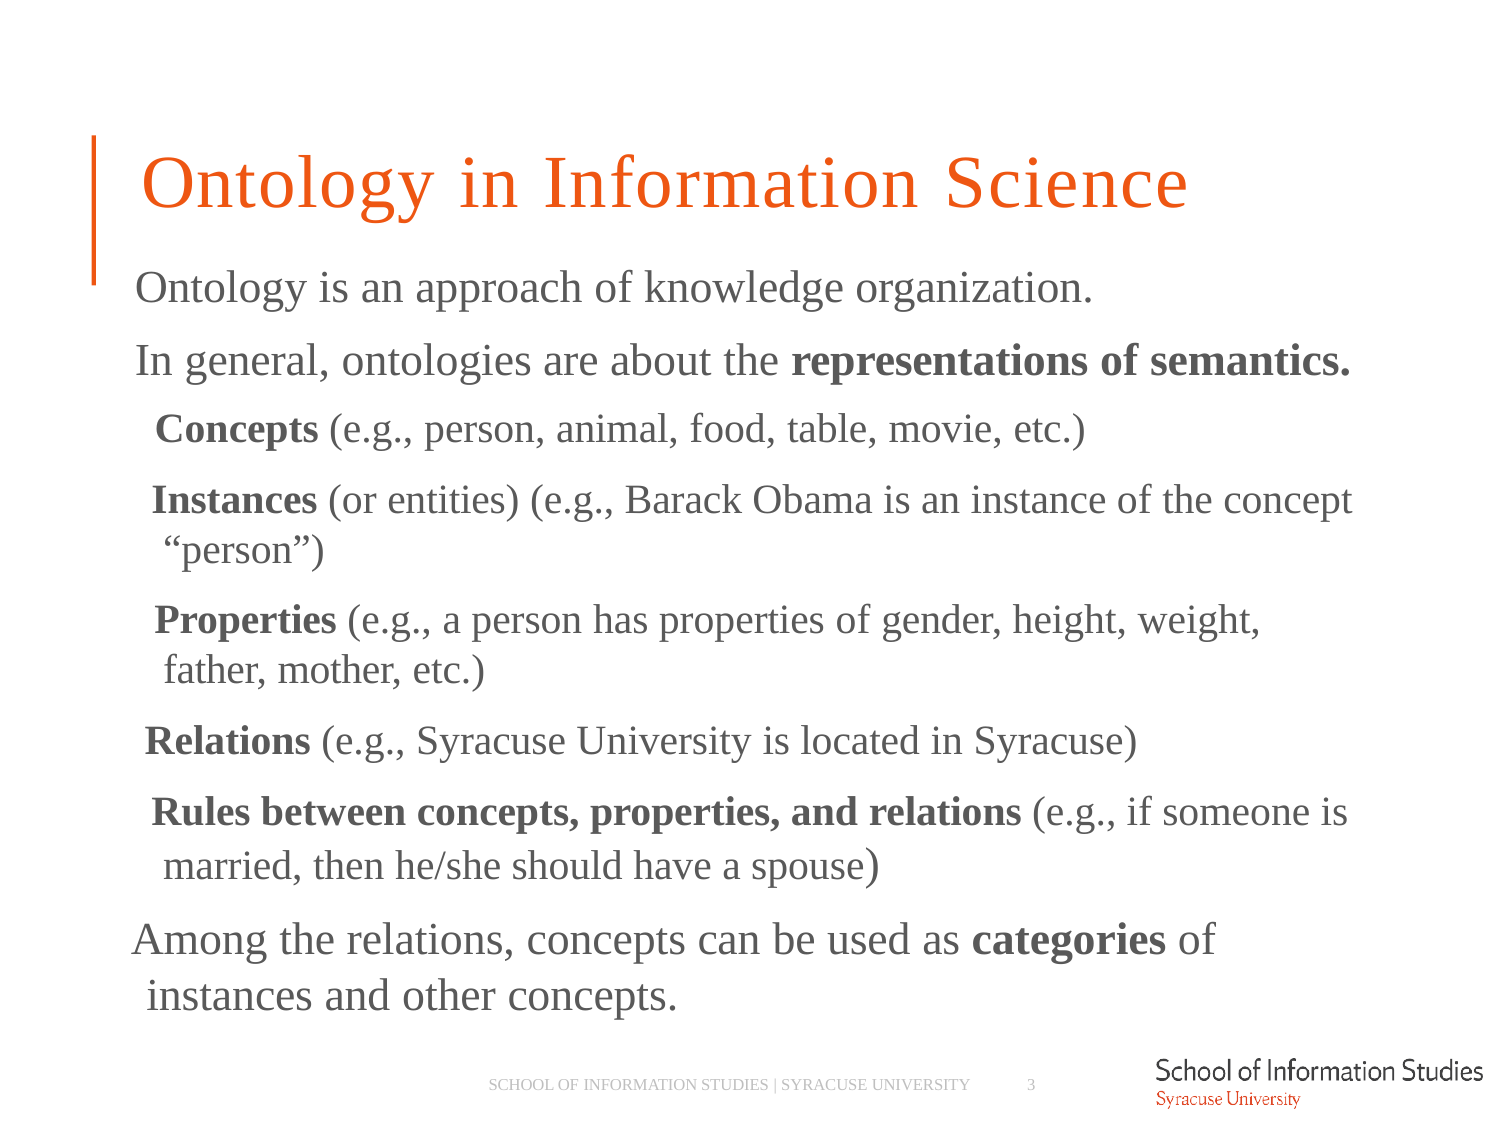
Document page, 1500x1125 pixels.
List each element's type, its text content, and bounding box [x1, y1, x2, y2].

title Ontology in Information Science [138, 130, 1198, 236]
list Ontology is an approach of knowledge organization. In general, ontologies are about the representations of semantics. ­ Concepts (e.g., person, animal, food, table, movie, etc.) ­ Instances (or entities) (e.g., Barack Obama is an instance of the concept “person”) ­ Properties (e.g., a person has properties of gender, height, weight, father, mother, etc.) ­ Relations (e.g., Syracuse University is located in Syracuse) ­ Rules between concepts, properties, and relations (e.g., if someone is married, then he/she should have a spouse) Among the relations, concepts can be used as categories of instances and other concepts. [130, 236, 1370, 1020]
footer SCHOOL OF INFORMATION STUDIES | SYRACUSE UNIVERSITY [486, 1073, 979, 1125]
text_box 3 [1020, 1073, 1042, 1094]
picture [1156, 1058, 1483, 1109]
